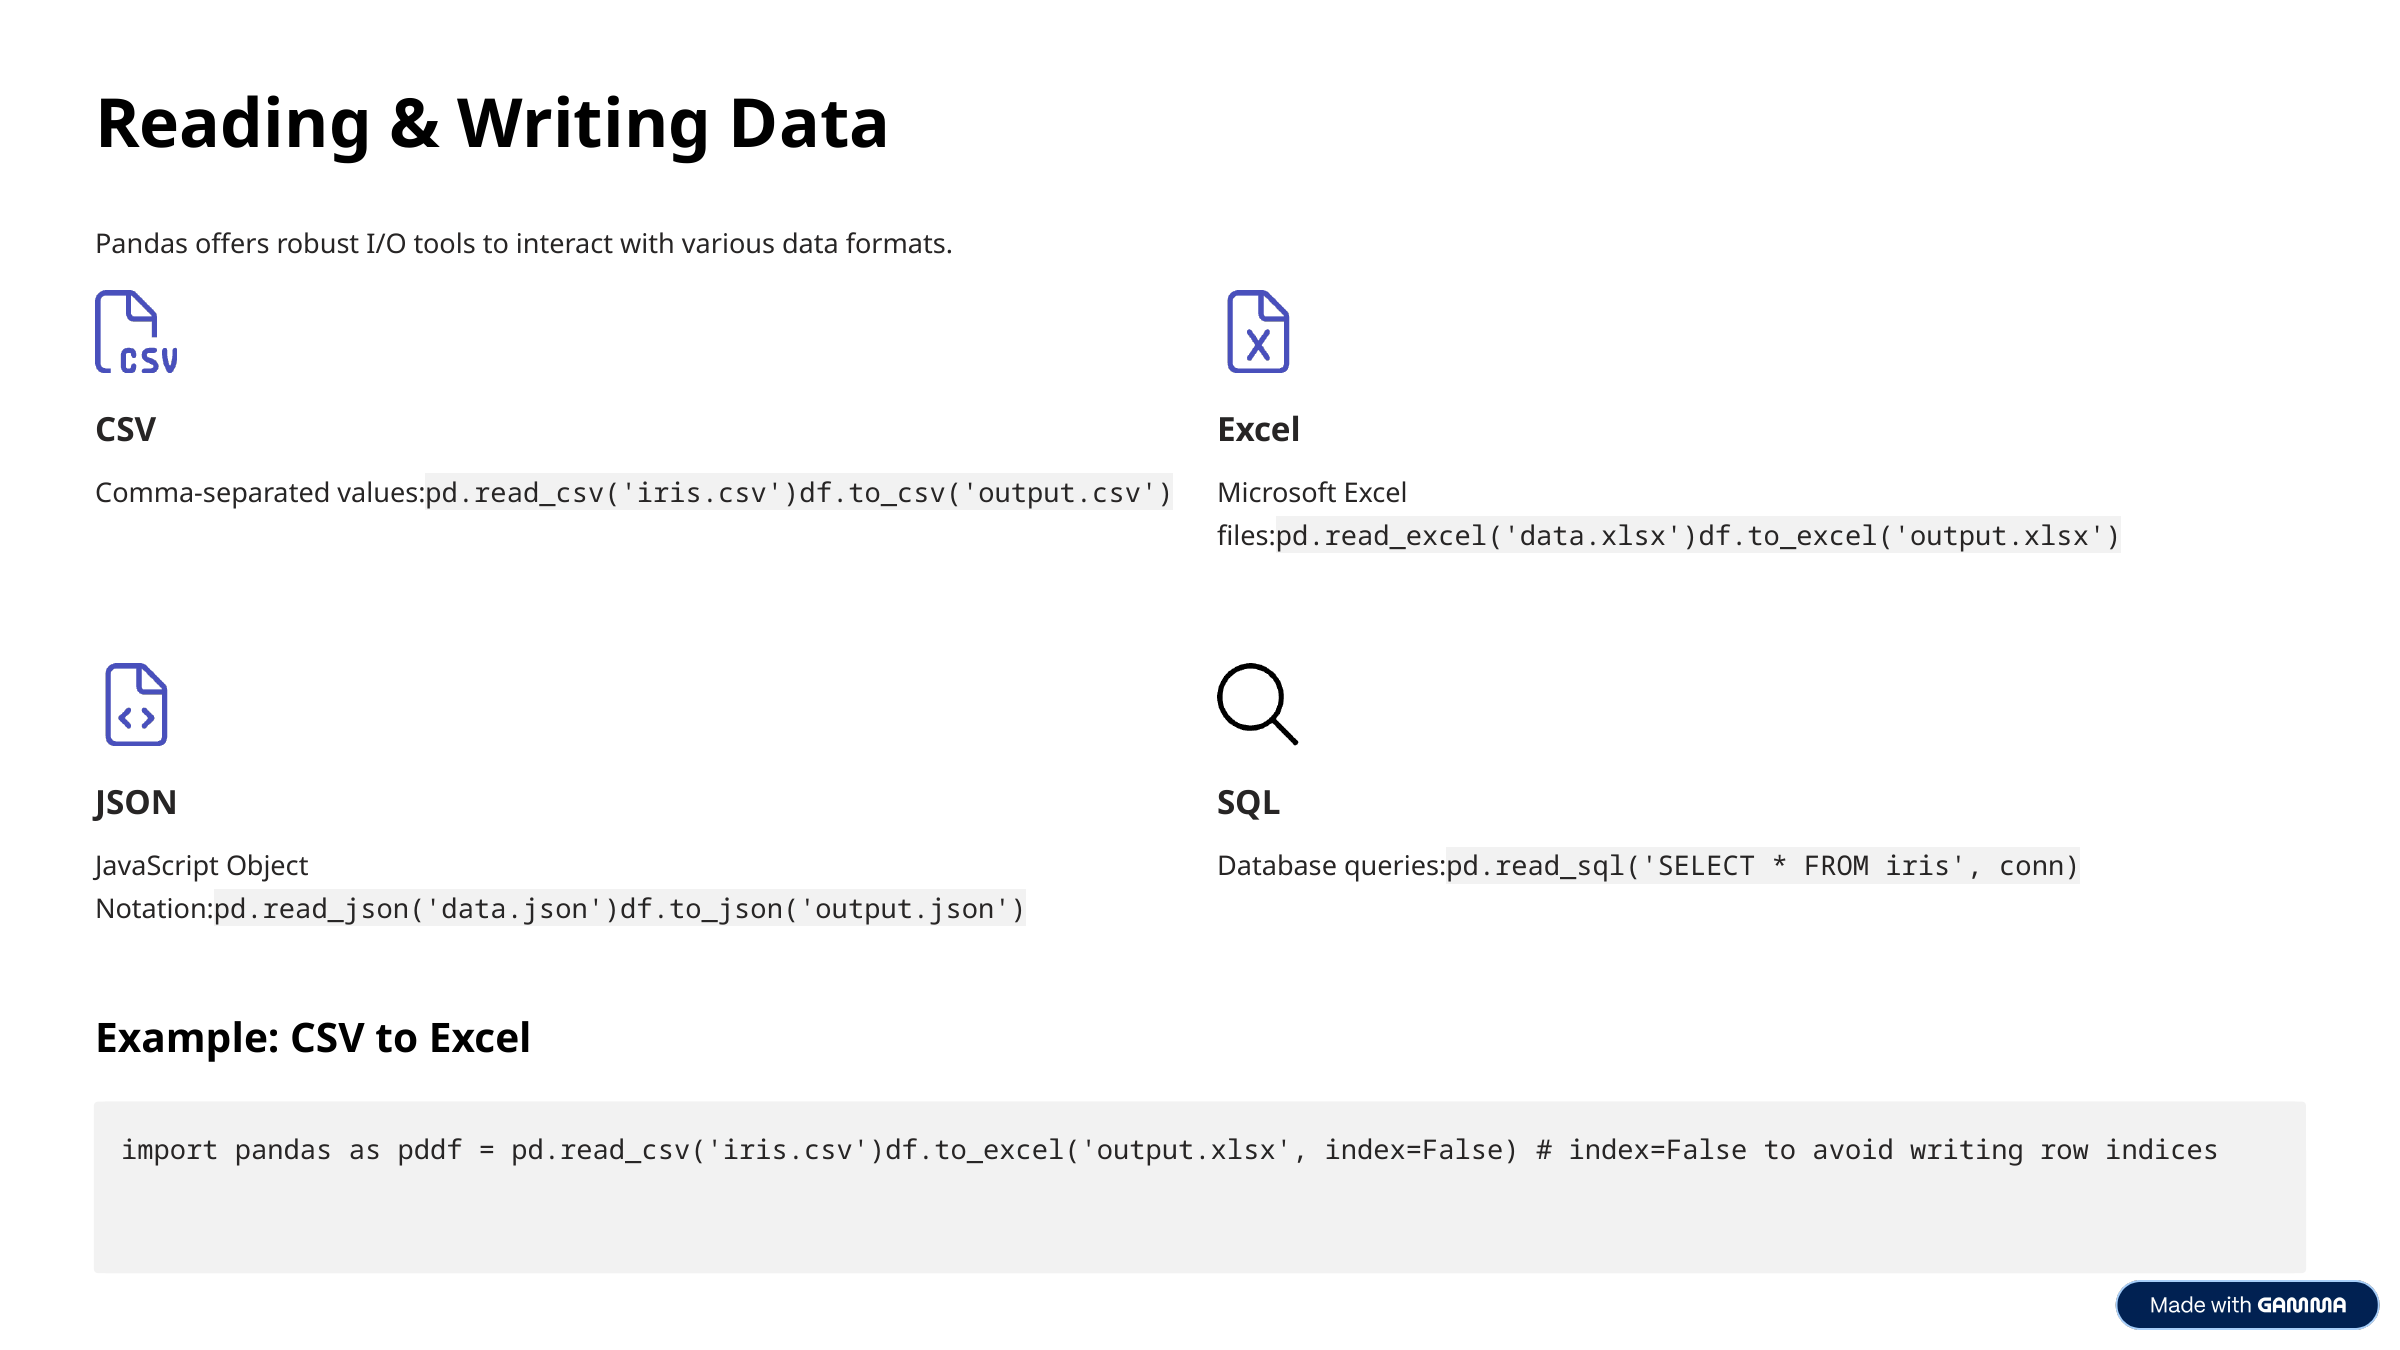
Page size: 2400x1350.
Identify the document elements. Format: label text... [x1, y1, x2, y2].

picture [1216, 663, 1299, 746]
text_box Example: CSV to Excel [95, 1009, 543, 1061]
text_box Reading & Writing Data [95, 76, 858, 162]
text_box Pandas offers robust I/O tools to interact with various data formats. [95, 216, 2305, 260]
picture [2106, 1271, 2389, 1339]
text_box JavaScript Object Notation:pd.read_json('data.json')df.to_json('output.json') [95, 838, 1183, 969]
picture [1216, 290, 1299, 373]
text_box Microsoft Excel files:pd.read_excel('data.xlsx')df.to_excel('output.xlsx') [1217, 465, 2305, 596]
text_box import pandas as pddf = pd.read_csv('iris.csv')df.to_excel('output.xlsx', index=False) # index=False to avoid writing row indices [121, 1122, 2279, 1253]
text_box Database queries:pd.read_sql('SELECT * FROM iris', conn) [1217, 838, 2305, 926]
text_box JSON [95, 779, 436, 822]
text_box CSV [95, 406, 436, 449]
text_box Comma-separated values:pd.read_csv('iris.csv')df.to_csv('output.csv') [95, 465, 1183, 596]
text_box SQL [1217, 779, 1558, 822]
text_box Excel [1217, 406, 1558, 449]
picture [95, 663, 177, 746]
text_box [93, 1101, 2307, 1274]
picture [95, 290, 177, 373]
